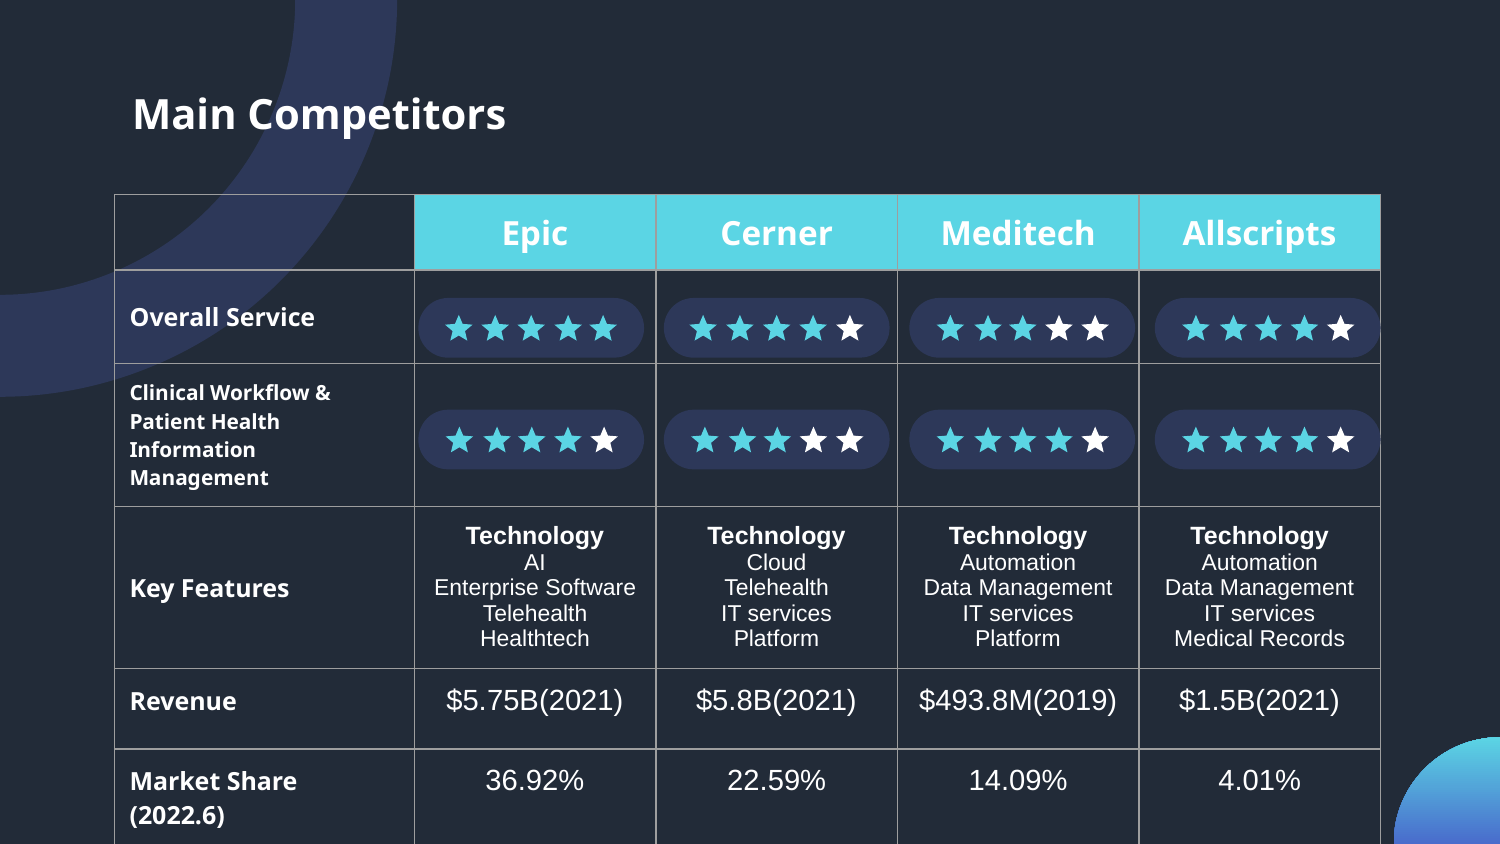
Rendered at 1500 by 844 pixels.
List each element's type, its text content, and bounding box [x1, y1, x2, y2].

table_cell Clinical Workflow & Patient Health Information Management [115, 364, 414, 506]
text_box [663, 297, 890, 358]
table_header [115, 195, 414, 269]
table_header Allscripts [1140, 195, 1380, 269]
table_cell [898, 271, 1138, 363]
table_cell [657, 271, 897, 363]
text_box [909, 409, 1136, 470]
table_cell [415, 271, 655, 363]
text_box [418, 297, 645, 358]
table_cell Technology Automation Data Management IT services Medical Records [1140, 507, 1380, 668]
table_cell Key Features [115, 507, 414, 668]
table_cell [415, 364, 655, 506]
text_box [799, 314, 827, 341]
table_cell Market Share (2022.6) [115, 750, 414, 844]
table_cell $5.75B(2021) [415, 669, 655, 748]
text_box [445, 314, 473, 341]
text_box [663, 409, 890, 470]
table_cell $1.5B(2021) [1140, 669, 1380, 748]
text_box [762, 314, 791, 341]
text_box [909, 297, 1136, 358]
table_cell [657, 364, 897, 506]
table_header Meditech [898, 195, 1138, 269]
table_cell Revenue [115, 669, 414, 748]
text_box [689, 314, 717, 341]
table_cell $5.8B(2021) [657, 669, 897, 748]
table_cell 4.01% [1140, 750, 1380, 844]
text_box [1154, 409, 1381, 470]
table_header Cerner [657, 195, 897, 269]
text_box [1154, 297, 1381, 358]
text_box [481, 314, 618, 342]
table_cell [1140, 271, 1380, 363]
table_cell [898, 364, 1138, 506]
table_cell $493.8M(2019) [898, 669, 1138, 748]
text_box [418, 409, 645, 470]
title Main Competitors [116, 72, 984, 167]
table_header Epic [415, 195, 655, 269]
table_cell 22.59% [657, 750, 897, 844]
text_box [726, 314, 754, 341]
table_cell Overall Service [115, 271, 414, 363]
table_cell Technology AI Enterprise Software Telehealth Healthtech [415, 507, 655, 668]
text_box [836, 314, 864, 341]
table_cell [1140, 364, 1380, 506]
table_cell 36.92% [415, 750, 655, 844]
table_cell 14.09% [898, 750, 1138, 844]
table_cell Technology Automation Data Management IT services Platform [898, 507, 1138, 668]
table_cell Technology Cloud Telehealth IT services Platform [657, 507, 897, 668]
